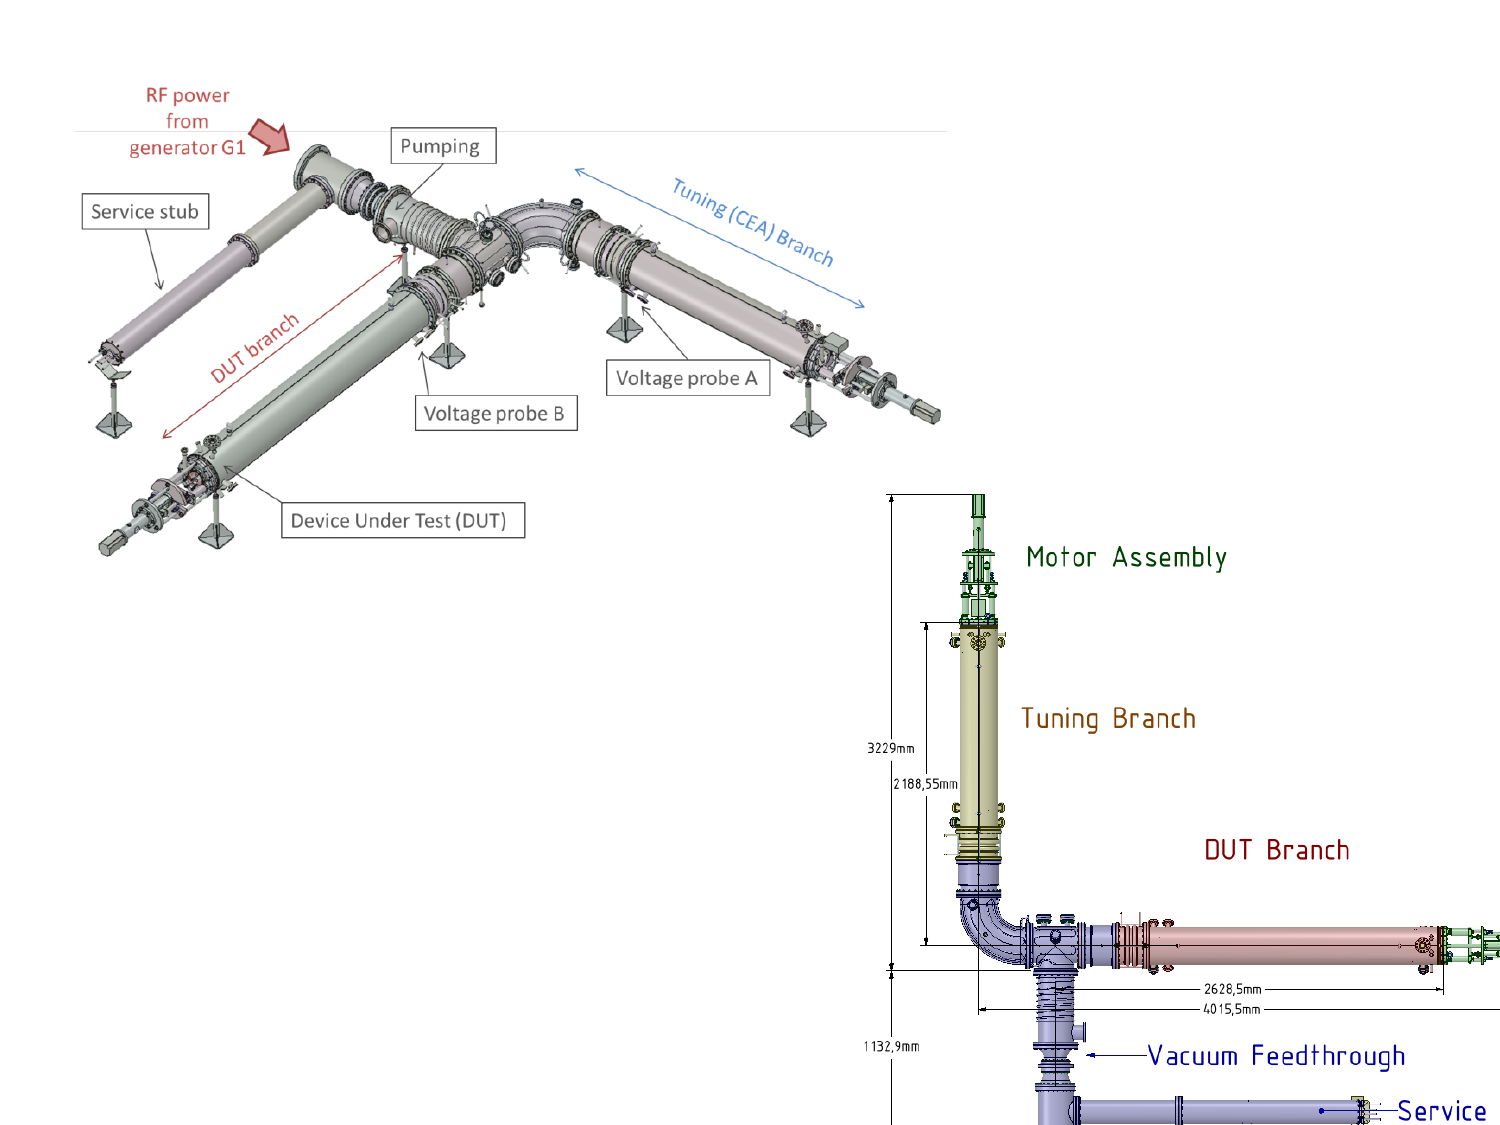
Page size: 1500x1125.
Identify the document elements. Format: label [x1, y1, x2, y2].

picture [74, 74, 947, 570]
text_box [849, 487, 1500, 1125]
